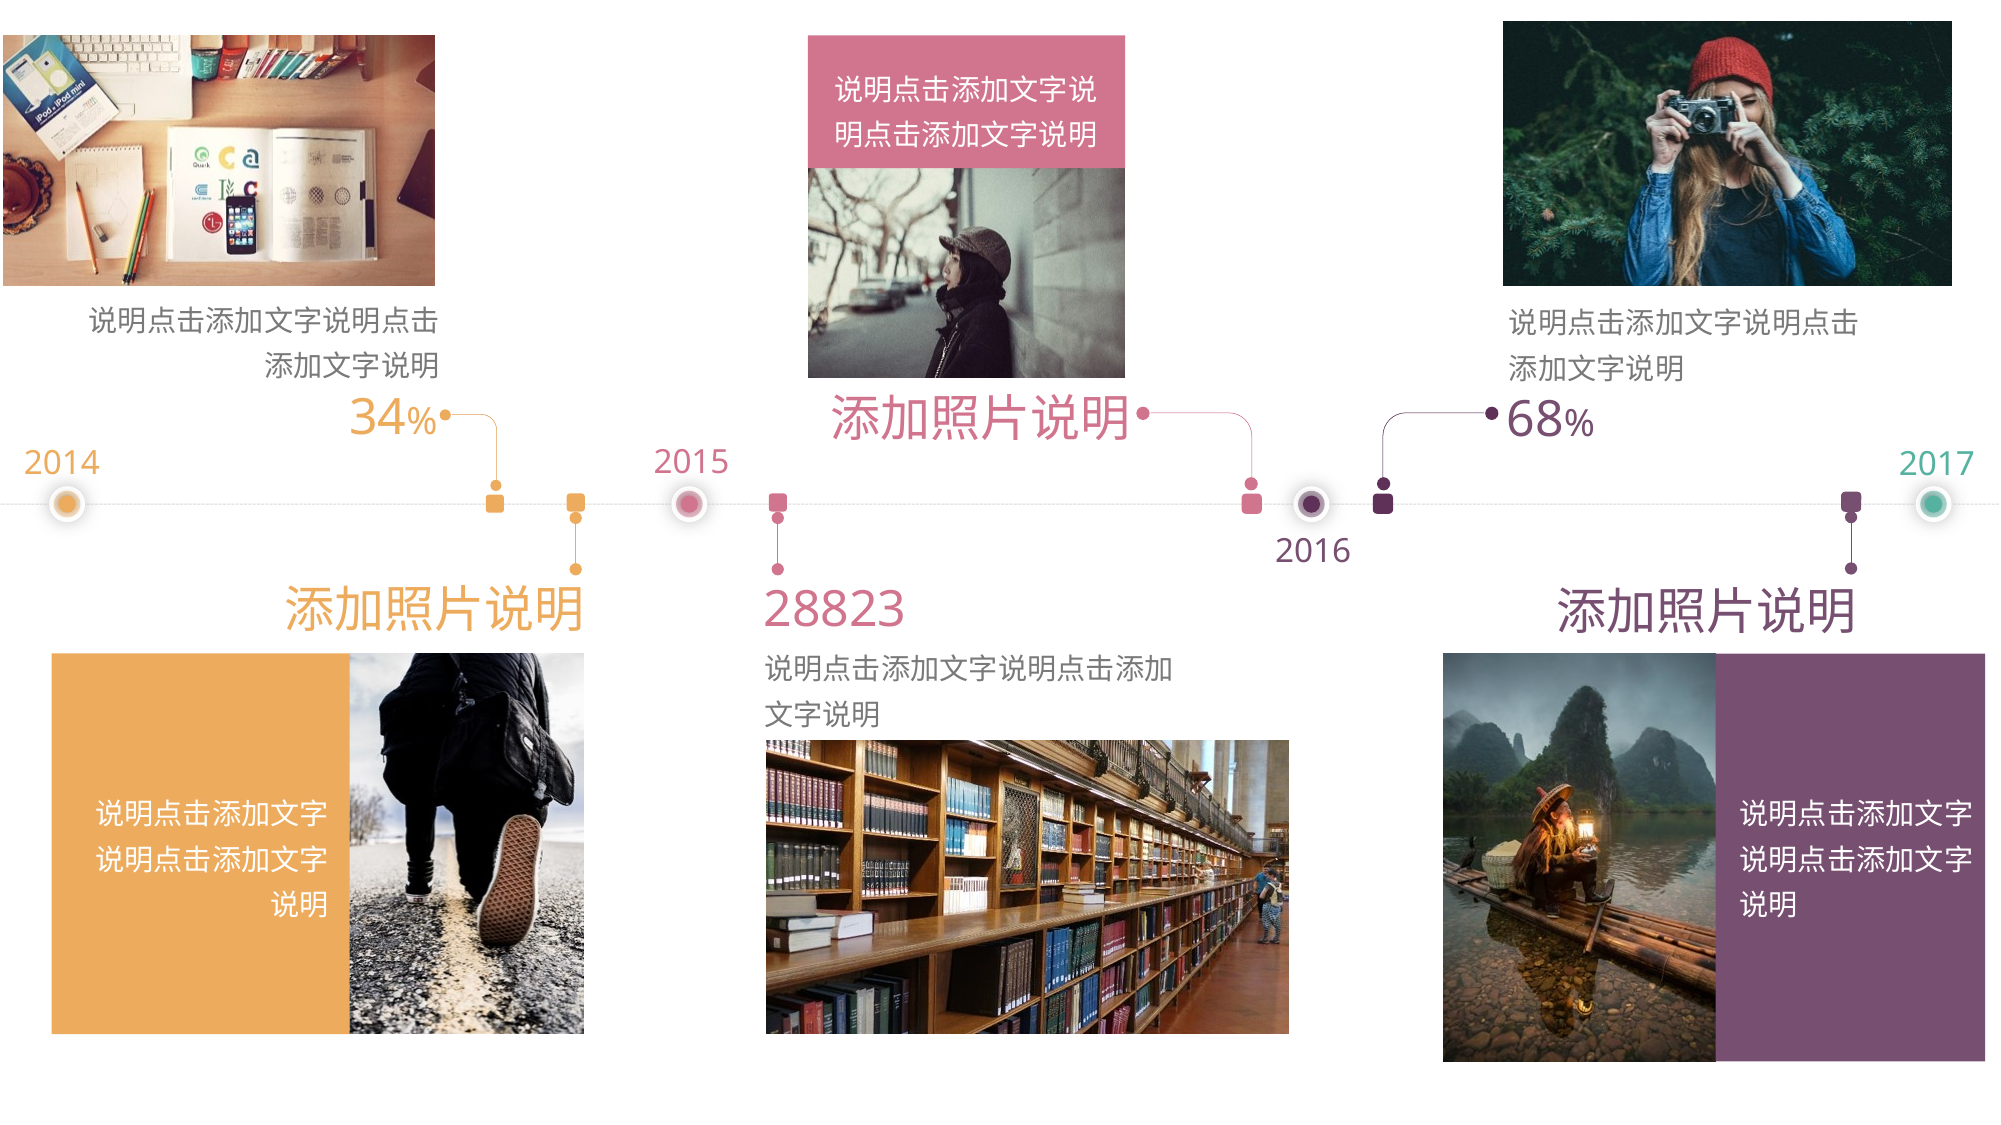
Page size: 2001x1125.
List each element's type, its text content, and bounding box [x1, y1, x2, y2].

text_box 2016 [1267, 521, 1436, 577]
picture [3, 35, 435, 286]
text_box 2015 [646, 433, 815, 488]
text_box 2017 [1891, 434, 2000, 490]
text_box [671, 485, 708, 523]
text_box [1373, 407, 1498, 513]
text_box 34% [331, 376, 446, 452]
text_box 说明点击添加文字说明点击添加文字说明 [1732, 777, 1983, 929]
text_box 说明点击添加文字说明点击添加文字说明 [756, 632, 1209, 739]
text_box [1841, 492, 1861, 569]
picture [1443, 653, 1716, 1062]
picture [808, 165, 1126, 378]
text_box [439, 409, 505, 513]
picture [349, 653, 585, 1035]
text_box [51, 653, 349, 1035]
text_box 说明点击添加文字说明点击添加文字说明 [823, 53, 1109, 160]
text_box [1293, 485, 1330, 523]
text_box 说明点击添加文字说明点击添加文字说明 [77, 284, 448, 390]
text_box 添加照片说明 [212, 570, 593, 645]
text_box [48, 485, 86, 523]
text_box [807, 35, 1126, 169]
picture [765, 739, 1289, 1035]
text_box 28823 [756, 568, 948, 644]
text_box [768, 493, 787, 570]
text_box 添加照片说明 [757, 378, 1138, 454]
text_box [1915, 485, 1952, 523]
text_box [566, 493, 585, 570]
text_box 说明点击添加文字说明点击添加文字说明 [1501, 286, 1871, 393]
text_box 说明点击添加文字说明点击添加文字说明 [70, 777, 337, 929]
text_box [1716, 653, 1986, 1062]
text_box 68% [1499, 379, 1652, 454]
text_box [1137, 407, 1262, 513]
text_box 2014 [16, 433, 116, 489]
text_box 添加照片说明 [1528, 571, 1864, 647]
picture [1503, 20, 1952, 287]
